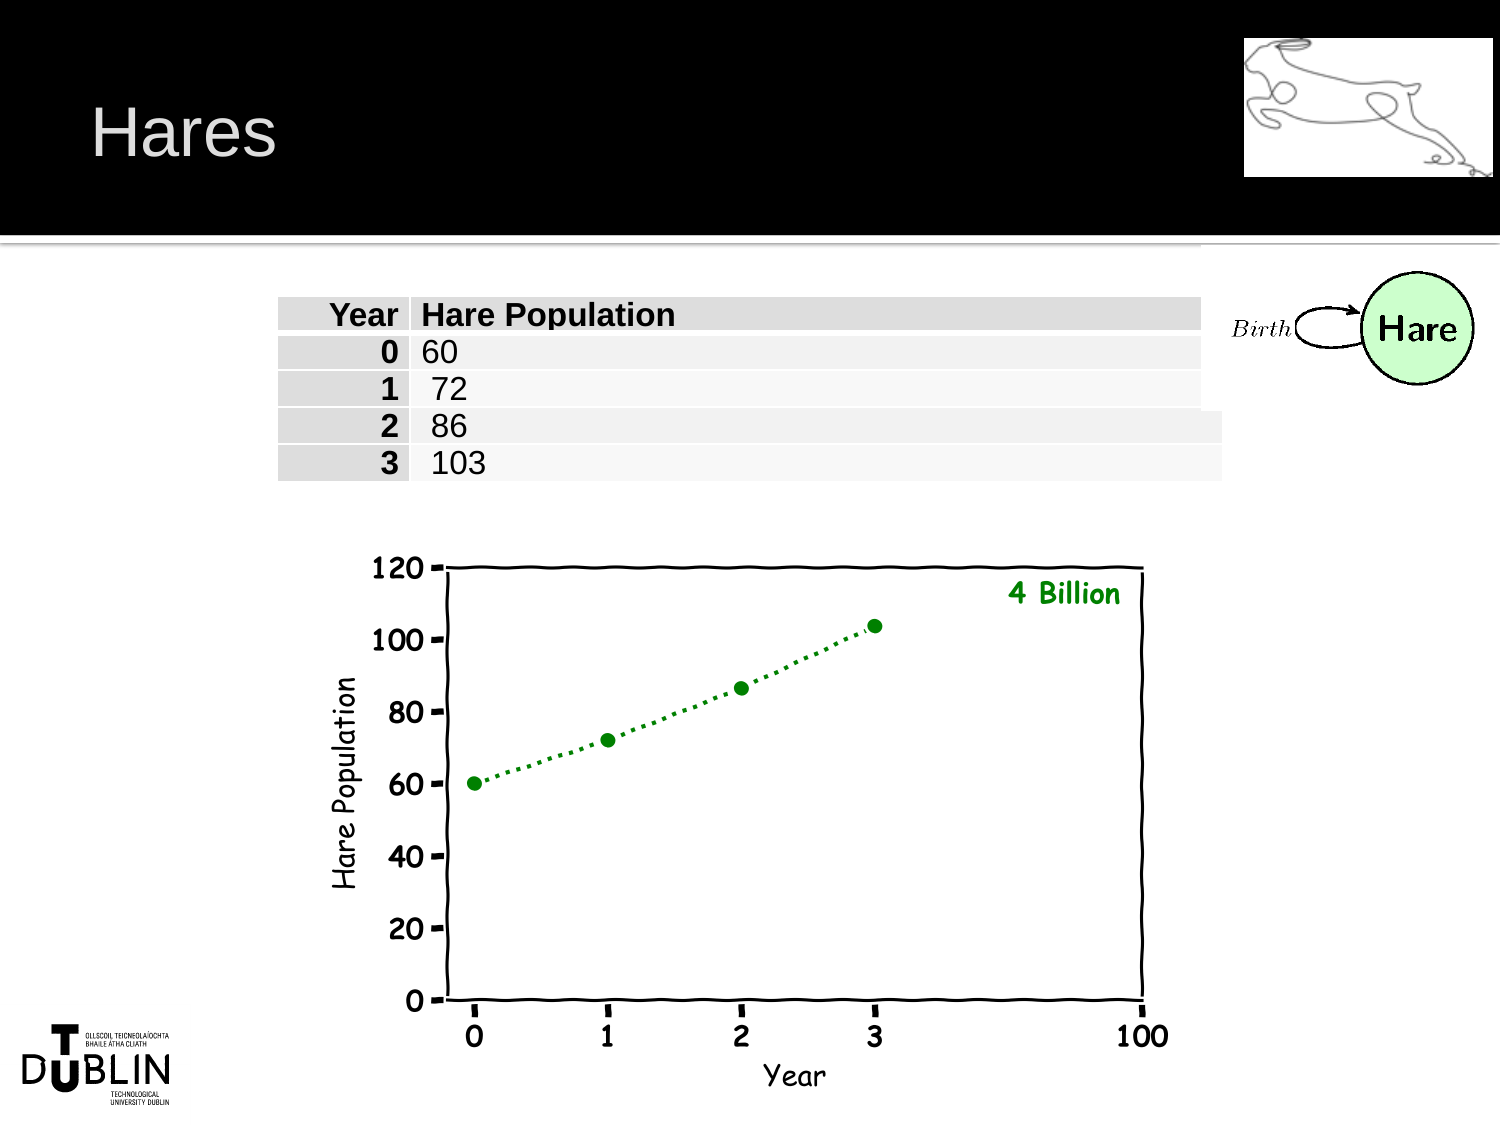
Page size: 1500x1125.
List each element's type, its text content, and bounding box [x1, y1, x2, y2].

table_cell 1 [278, 371, 409, 406]
table_cell 2 [278, 408, 409, 443]
picture [1244, 38, 1493, 177]
table_cell 103 [411, 445, 1222, 481]
title Hares [75, 25, 1425, 231]
table_header Hare Population [411, 297, 1195, 330]
table_cell 3 [278, 445, 409, 481]
picture [299, 524, 1200, 1125]
table_header Year [278, 297, 409, 330]
picture [0, 1004, 191, 1125]
table_cell 72 [411, 371, 1195, 406]
table_cell 86 [411, 408, 1222, 443]
picture [1201, 245, 1500, 411]
table_cell 0 [278, 336, 409, 369]
table_cell 60 [411, 336, 1195, 369]
